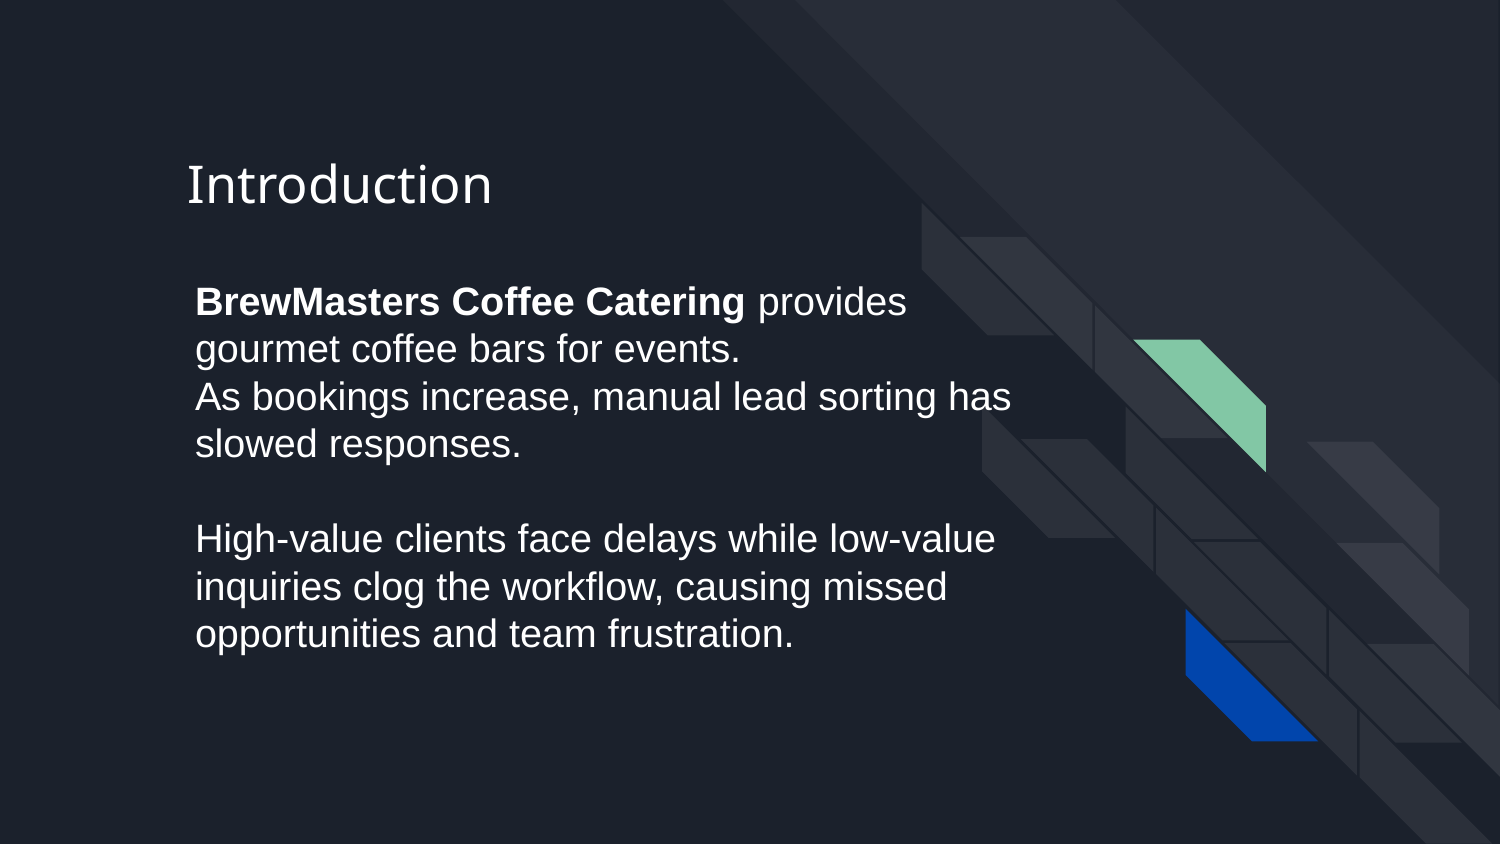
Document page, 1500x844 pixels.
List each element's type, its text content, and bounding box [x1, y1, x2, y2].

text_box BrewMasters Coffee Catering provides gourmet coffee bars for events. As bookings increase, manual lead sorting has slowed responses. High-value clients face delays while low-value inquiries clog the workflow, causing missed opportunities and team frustration. [180, 260, 1070, 701]
title Introduction [172, 136, 1328, 217]
